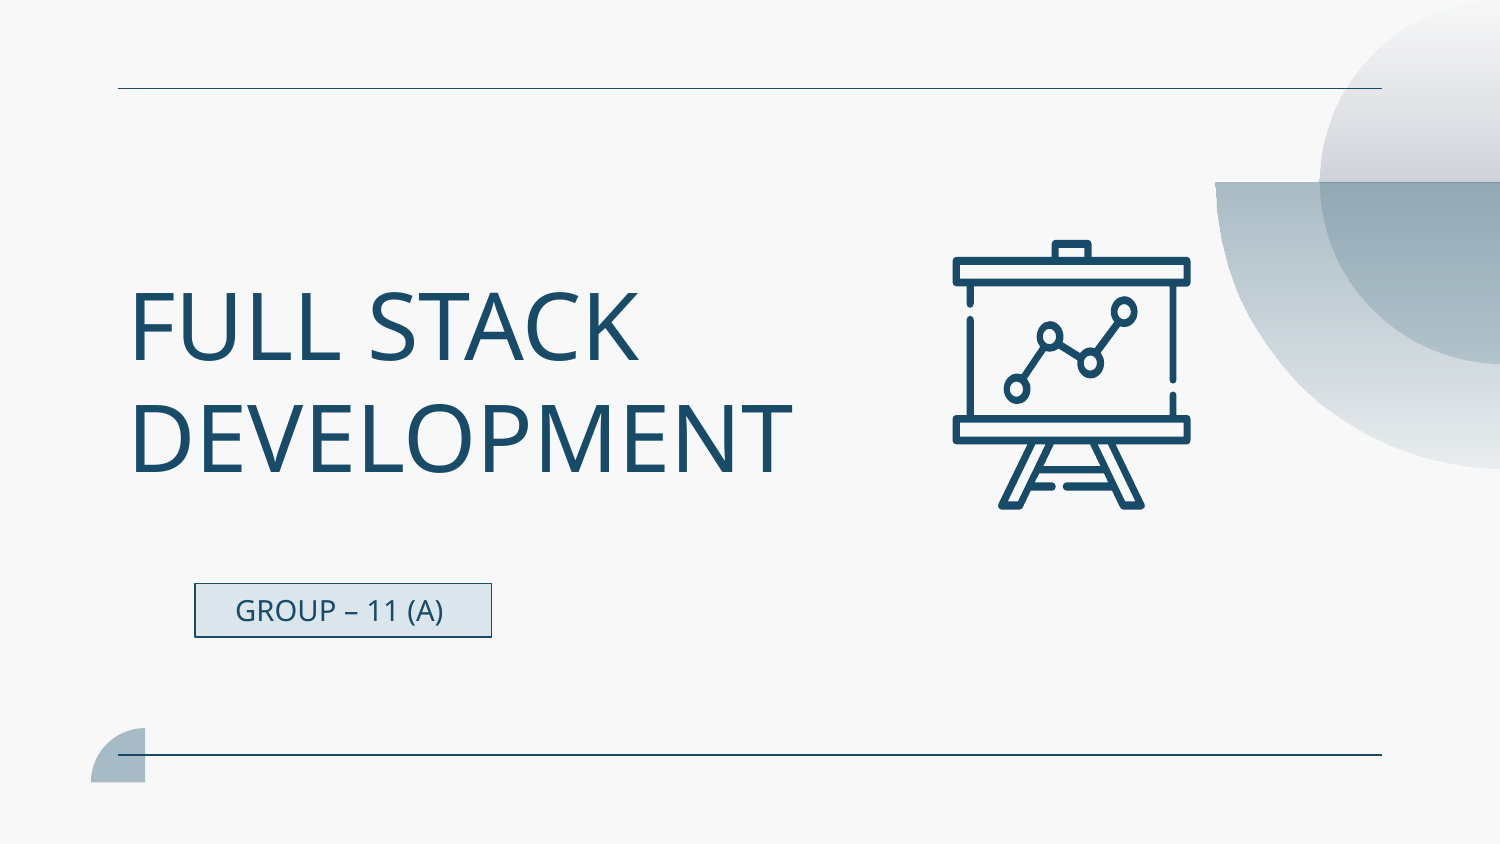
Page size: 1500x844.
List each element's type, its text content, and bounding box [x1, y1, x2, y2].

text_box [1214, 0, 1500, 469]
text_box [952, 239, 1191, 510]
subtitle GROUP – 11 (A) [194, 583, 492, 638]
title FULL STACK DEVELOPMENT [112, 193, 901, 507]
